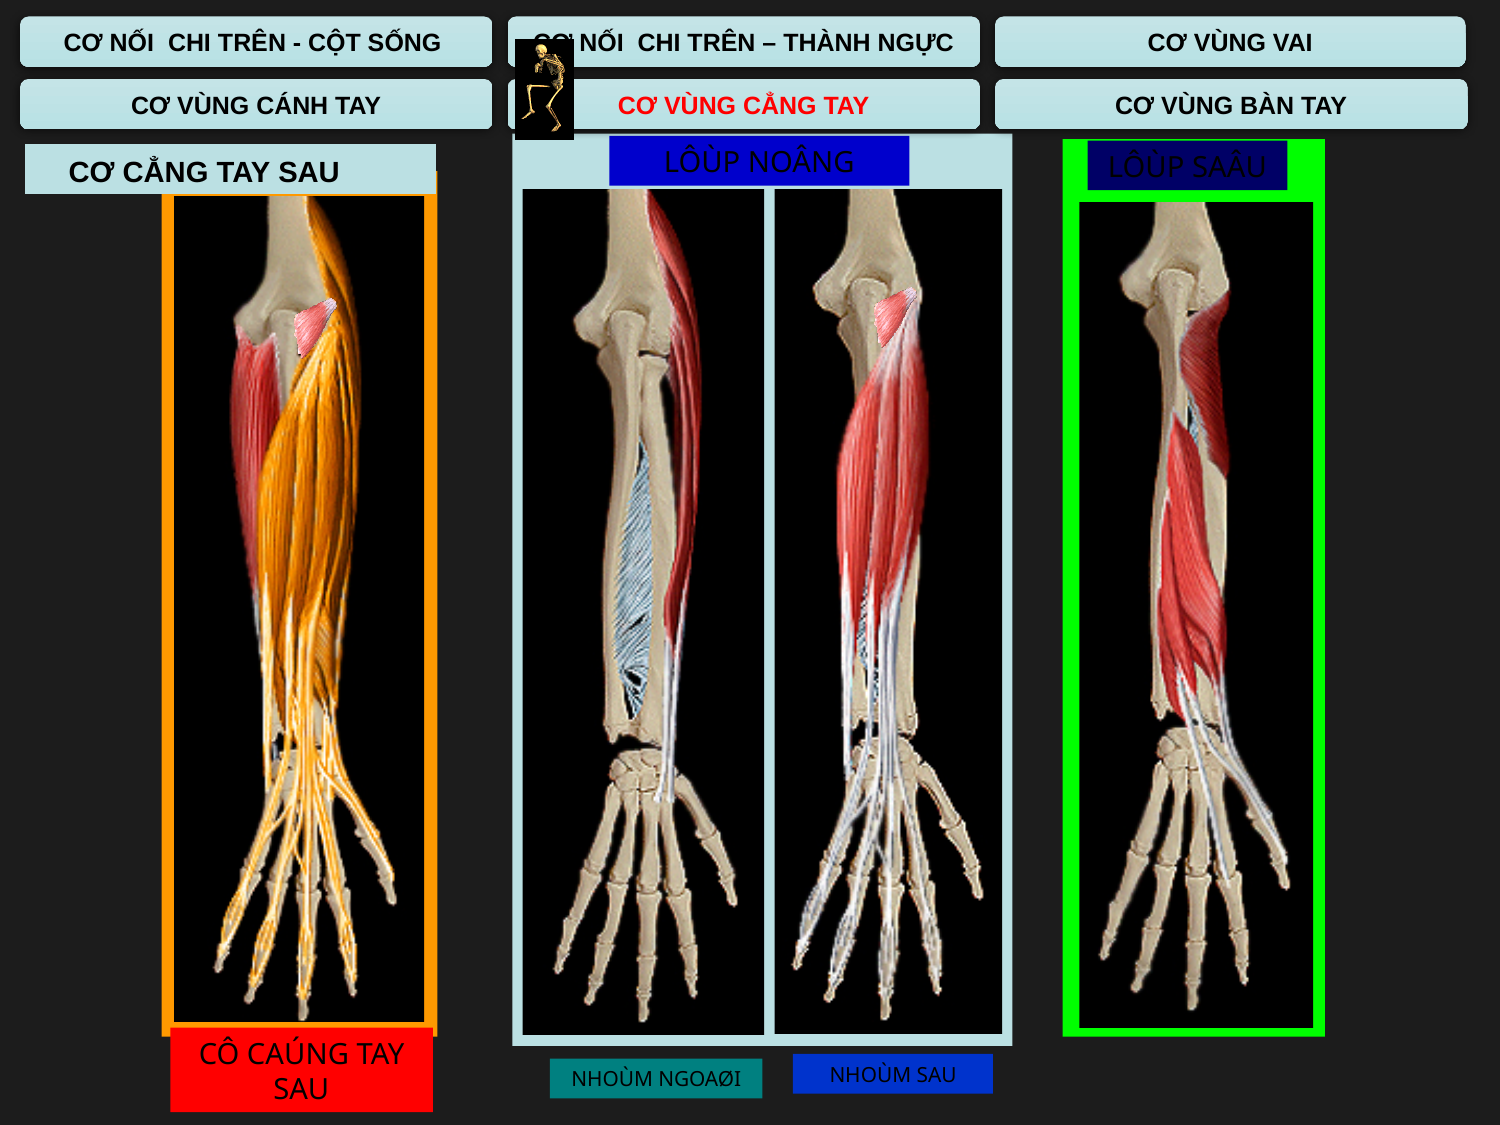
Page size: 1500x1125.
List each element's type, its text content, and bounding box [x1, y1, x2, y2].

text_box CƠ NỐI CHI TRÊN - CỘT SỐNG [20, 16, 493, 67]
text_box [161, 171, 438, 1037]
text_box [1062, 140, 1325, 1037]
text_box CƠ NỐI CHI TRÊN – THÀNH NGỰC [507, 16, 981, 67]
picture [174, 196, 425, 1022]
picture [774, 189, 1003, 1034]
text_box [24, 143, 436, 196]
text_box CƠ VÙNG CẲNG TAY [574, 78, 981, 130]
picture [522, 188, 765, 1035]
text_box NHOÙM NGOAØI [549, 1058, 763, 1099]
text_box [512, 133, 1013, 1046]
text_box CƠ VÙNG BÀN TAY [995, 78, 1468, 130]
text_box LÔÙP SAÂU [1087, 140, 1288, 191]
text_box CƠ VÙNG VAI [995, 16, 1466, 67]
text_box NHOÙM SAU [792, 1053, 993, 1094]
text_box LÔÙP NOÂNG [609, 140, 910, 186]
text_box CƠ VÙNG CẲNG TAY [507, 79, 515, 130]
picture [515, 39, 574, 140]
text_box CƠ VÙNG CÁNH TAY [20, 78, 493, 130]
text_box CÔ CAÚNG TAY SAU [170, 1027, 433, 1113]
picture [1079, 202, 1314, 1028]
